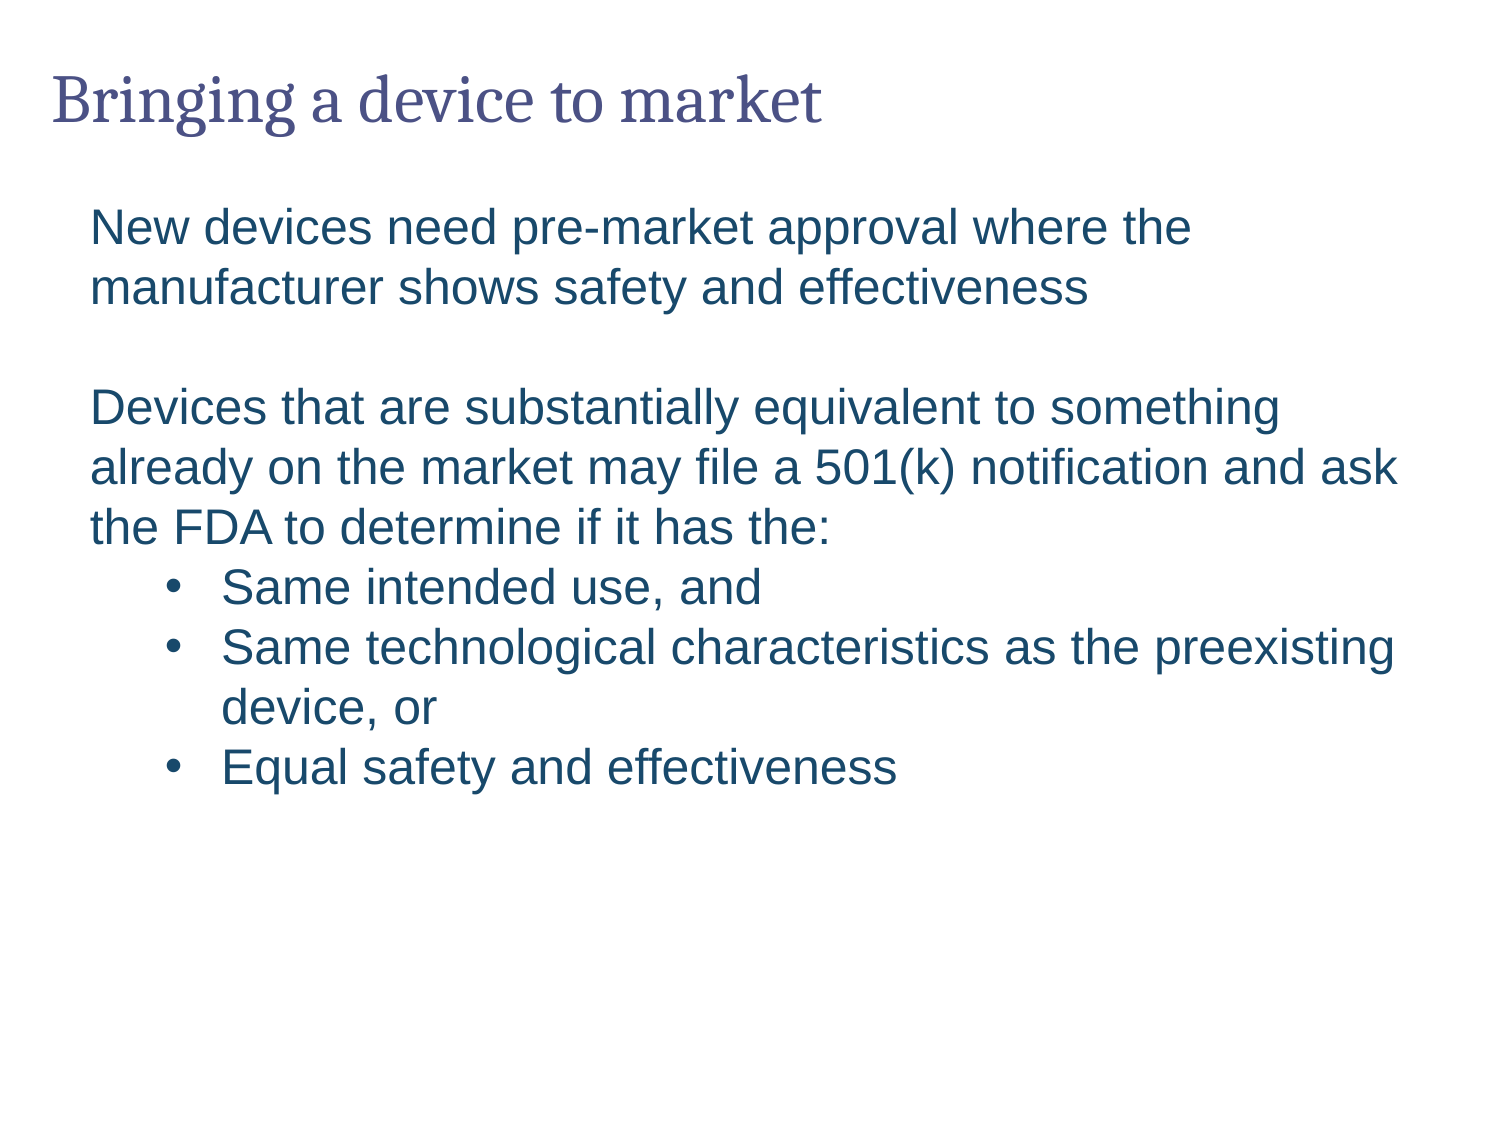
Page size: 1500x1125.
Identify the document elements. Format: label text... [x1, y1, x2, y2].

title Bringing a device to market [36, 25, 1464, 175]
text_box New devices need pre-market approval where the manufacturer shows safety and effectiveness Devices that are substantially equivalent to something already on the market may file a 501(k) notification and ask the FDA to determine if it has the: Same intended use, and Same technological characteristics as the preexisting device, or Equal safety and effectiveness [74, 187, 1444, 803]
